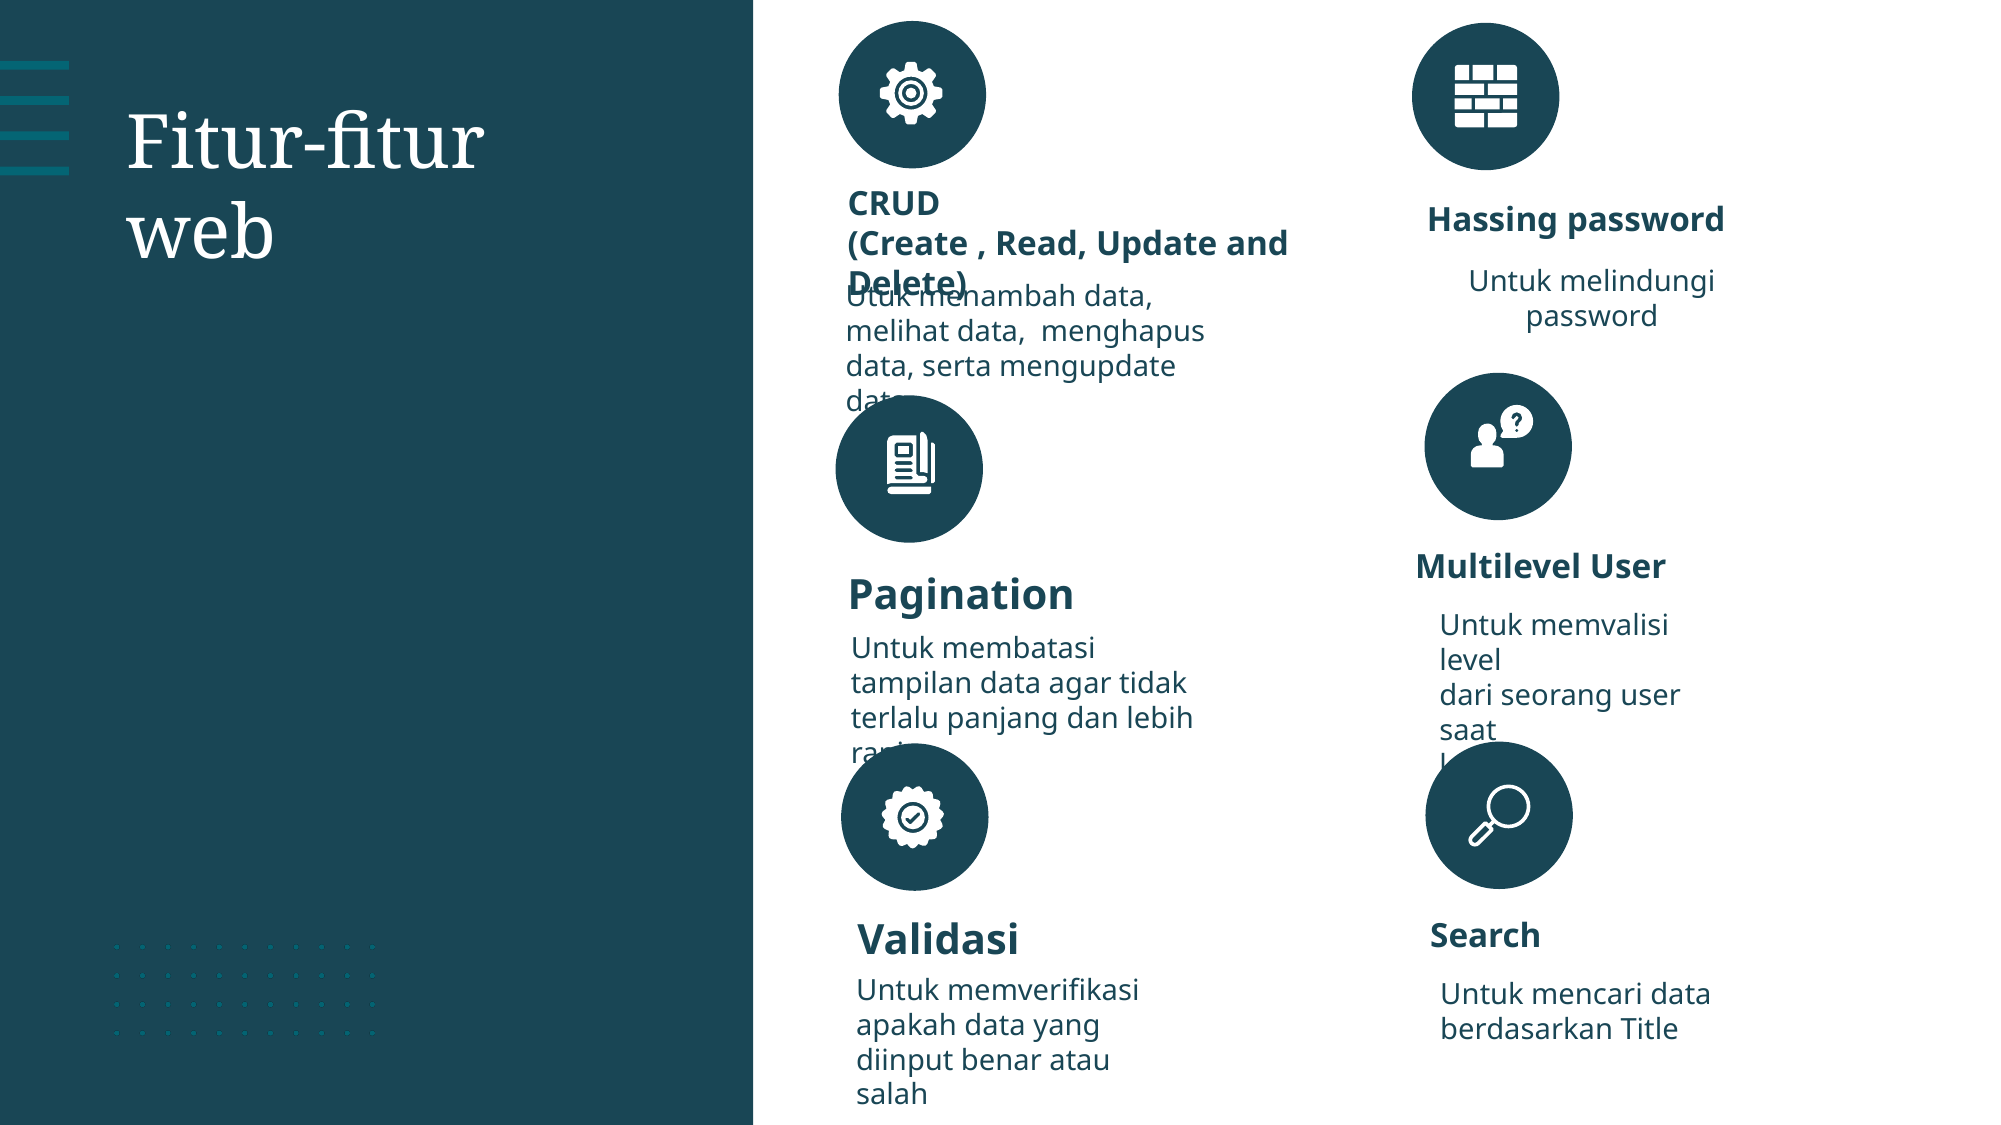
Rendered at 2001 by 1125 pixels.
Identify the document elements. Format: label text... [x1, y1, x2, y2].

text_box Search [1415, 906, 1557, 962]
text_box Untuk membatasi tampilan data agar tidak terlalu panjang dan lebih rapi [836, 622, 1239, 777]
text_box Untuk memvalisi level dari seorang user saat login [1424, 599, 1736, 834]
text_box Multilevel User [1400, 538, 1682, 593]
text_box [1469, 403, 1534, 468]
text_box Validasi [842, 905, 1248, 1021]
text_box [1424, 372, 1572, 521]
text_box Untuk melindungi password [1412, 255, 1772, 340]
text_box CRUD (Create , Read, Update and Delete) [832, 174, 1335, 310]
text_box [835, 395, 983, 543]
text_box [1468, 784, 1531, 847]
text_box Pagination [832, 560, 1238, 626]
text_box Fitur-fitur web [111, 86, 592, 281]
text_box Untuk mencari data berdasarkan Title [1425, 968, 1737, 1098]
text_box Utuk menambah data, melihat data, menghapus data, serta mengupdate data [830, 270, 1234, 425]
text_box Hassing password [1412, 190, 1772, 246]
text_box [1425, 741, 1573, 890]
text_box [878, 60, 943, 125]
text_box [968, 186, 1023, 241]
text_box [1453, 63, 1518, 128]
picture [114, 944, 375, 1036]
text_box Untuk memverifikasi apakah data yang diinput benar atau salah [841, 963, 1201, 1119]
text_box [1412, 22, 1560, 171]
text_box [841, 777, 989, 891]
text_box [880, 785, 945, 850]
text_box [838, 20, 987, 169]
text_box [886, 430, 935, 495]
